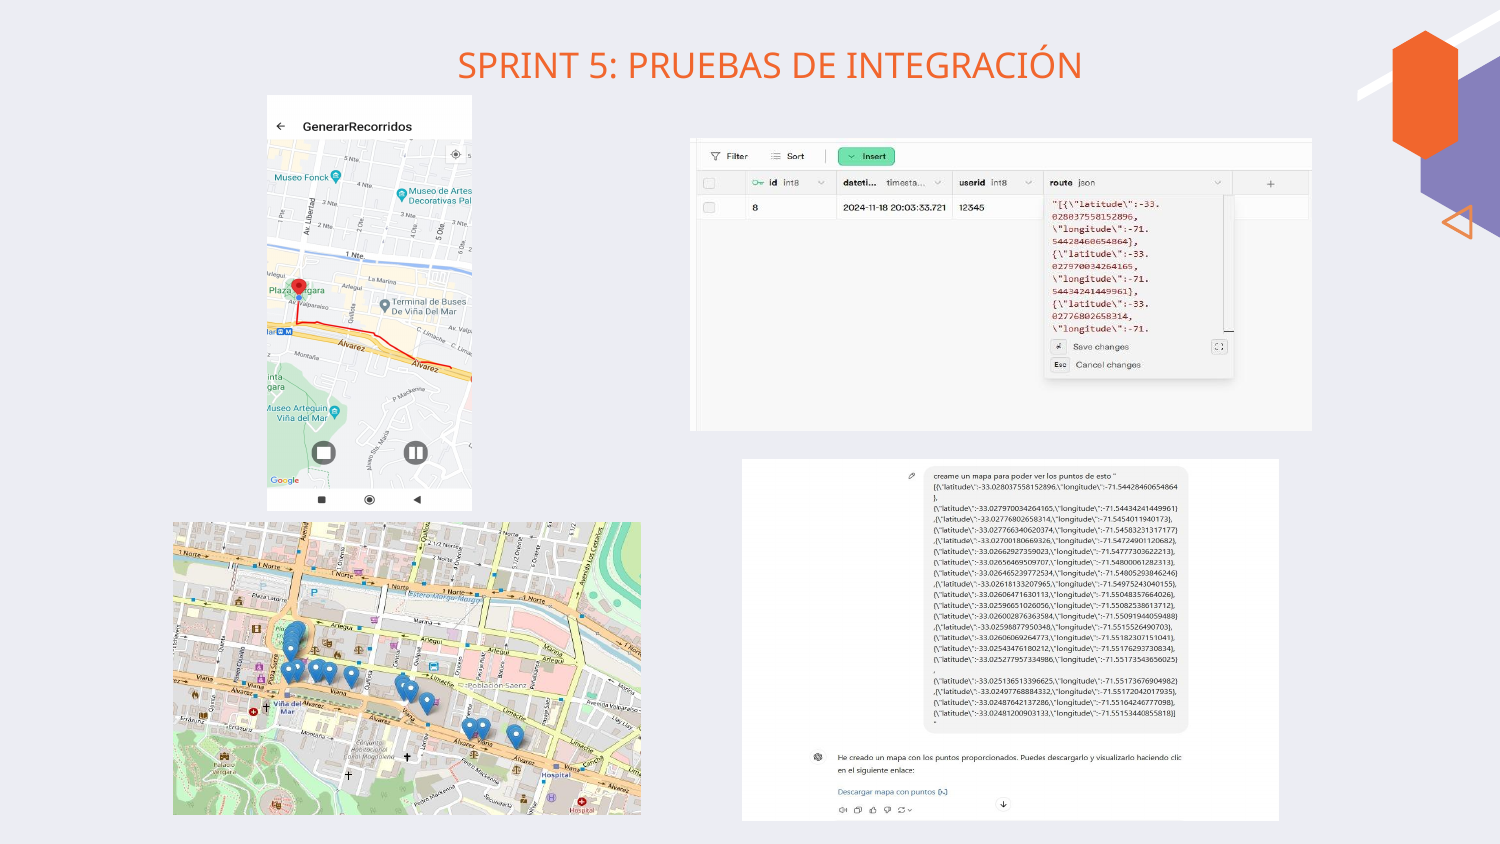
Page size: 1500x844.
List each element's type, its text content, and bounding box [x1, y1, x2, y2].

picture [689, 138, 1312, 431]
picture [742, 459, 1280, 821]
picture [266, 95, 472, 511]
text_box SPRINT 5: PRUEBAS DE INTEGRACIÓN [442, 27, 1146, 101]
picture [173, 522, 641, 815]
